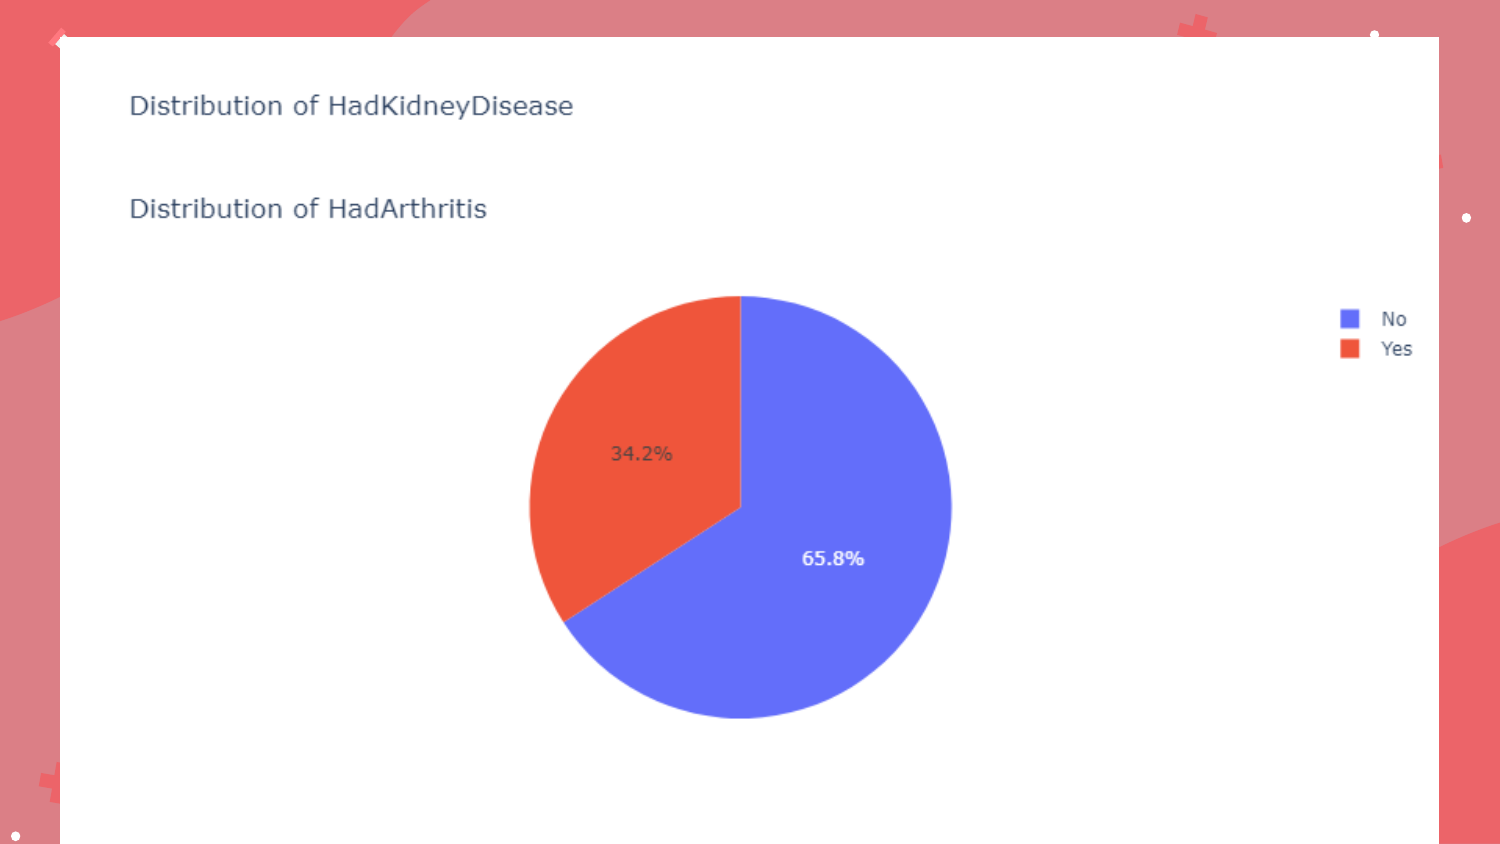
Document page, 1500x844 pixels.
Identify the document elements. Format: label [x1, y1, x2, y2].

picture [60, 37, 1440, 844]
